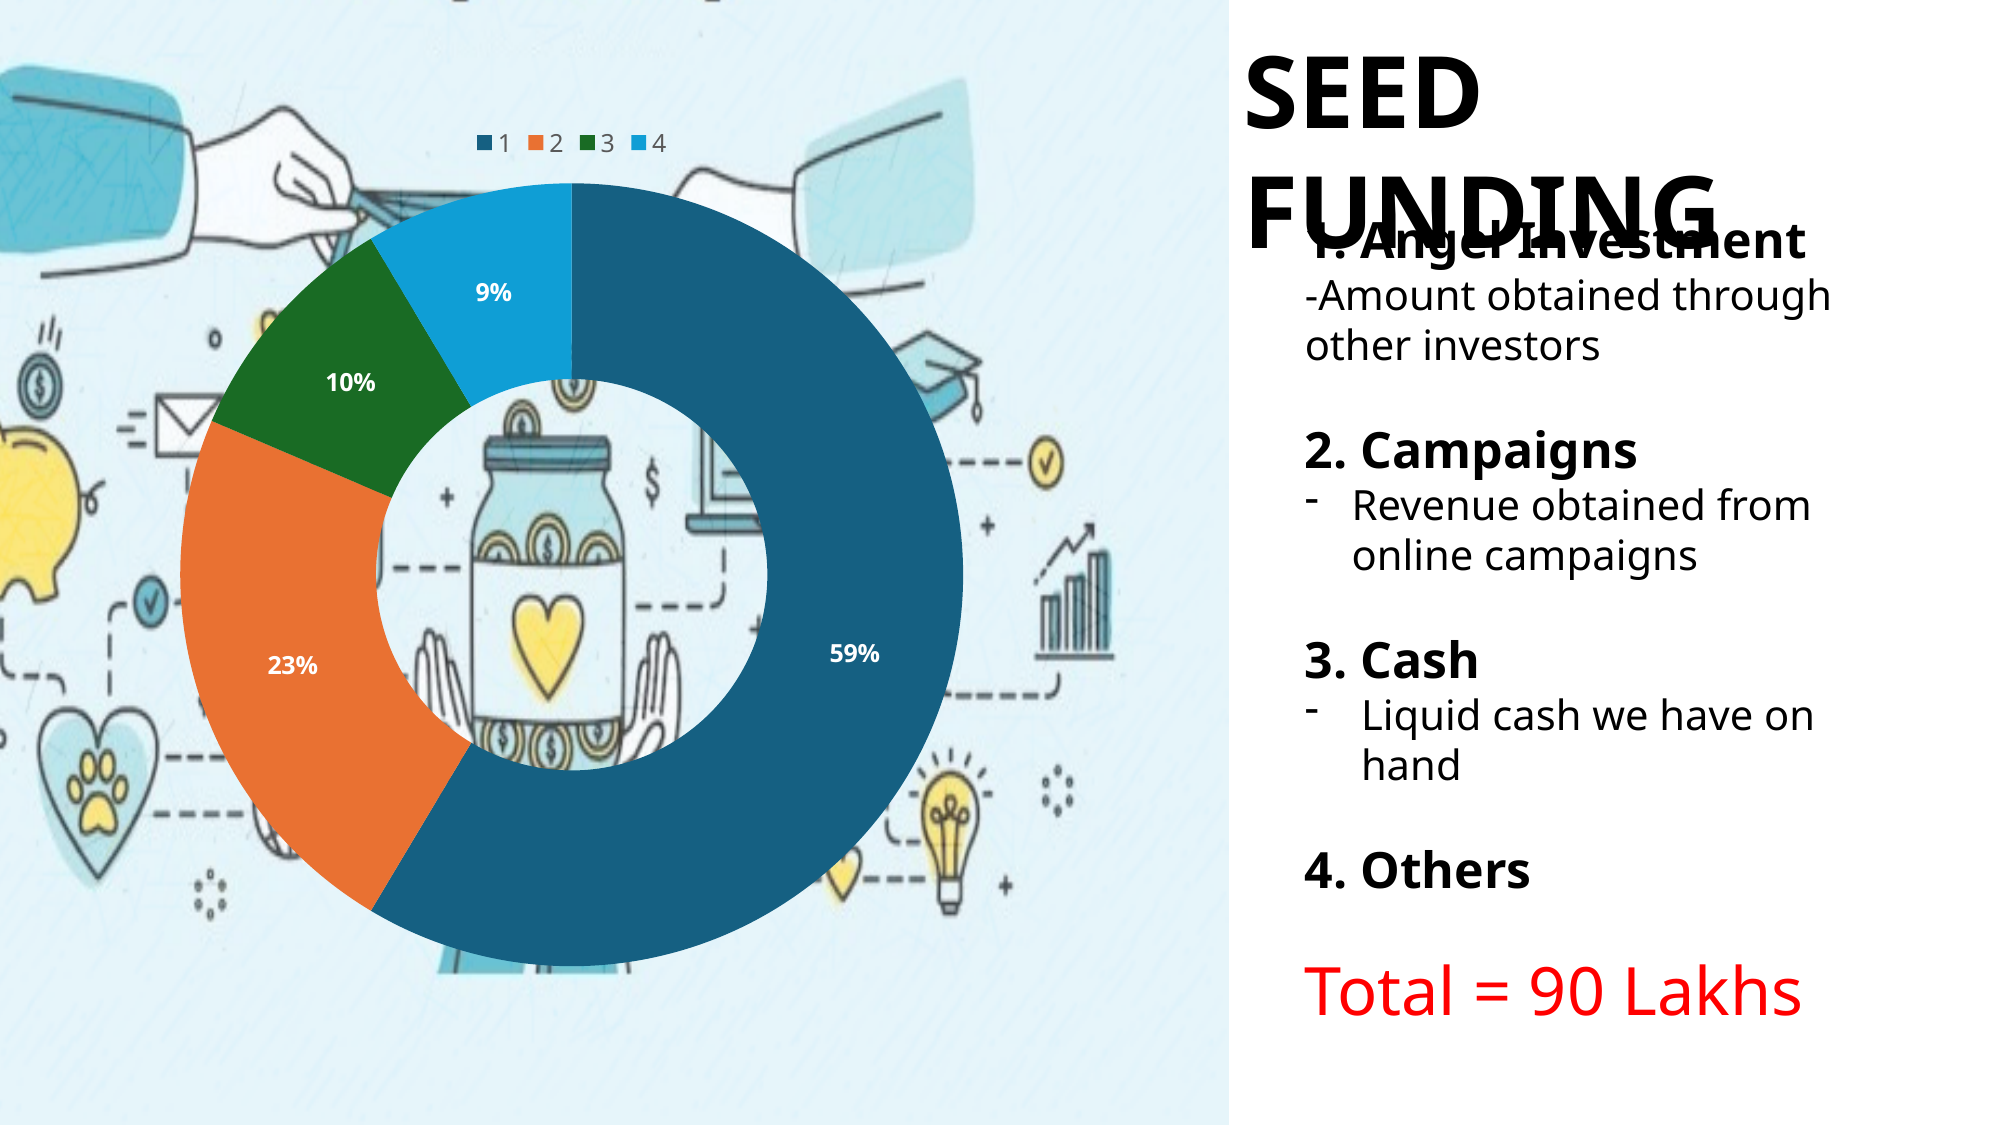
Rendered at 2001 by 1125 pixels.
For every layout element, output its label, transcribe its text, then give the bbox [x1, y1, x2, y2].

text_box 1. Angel Investment -Amount obtained through other investors 2. Campaigns Revenue obtained from online campaigns 3. Cash Liquid cash we have on hand 4. Others Total = 90 Lakhs [1290, 277, 1928, 1037]
text_box SEED FUNDING [1229, 21, 1979, 277]
chart [0, 0, 1229, 1125]
